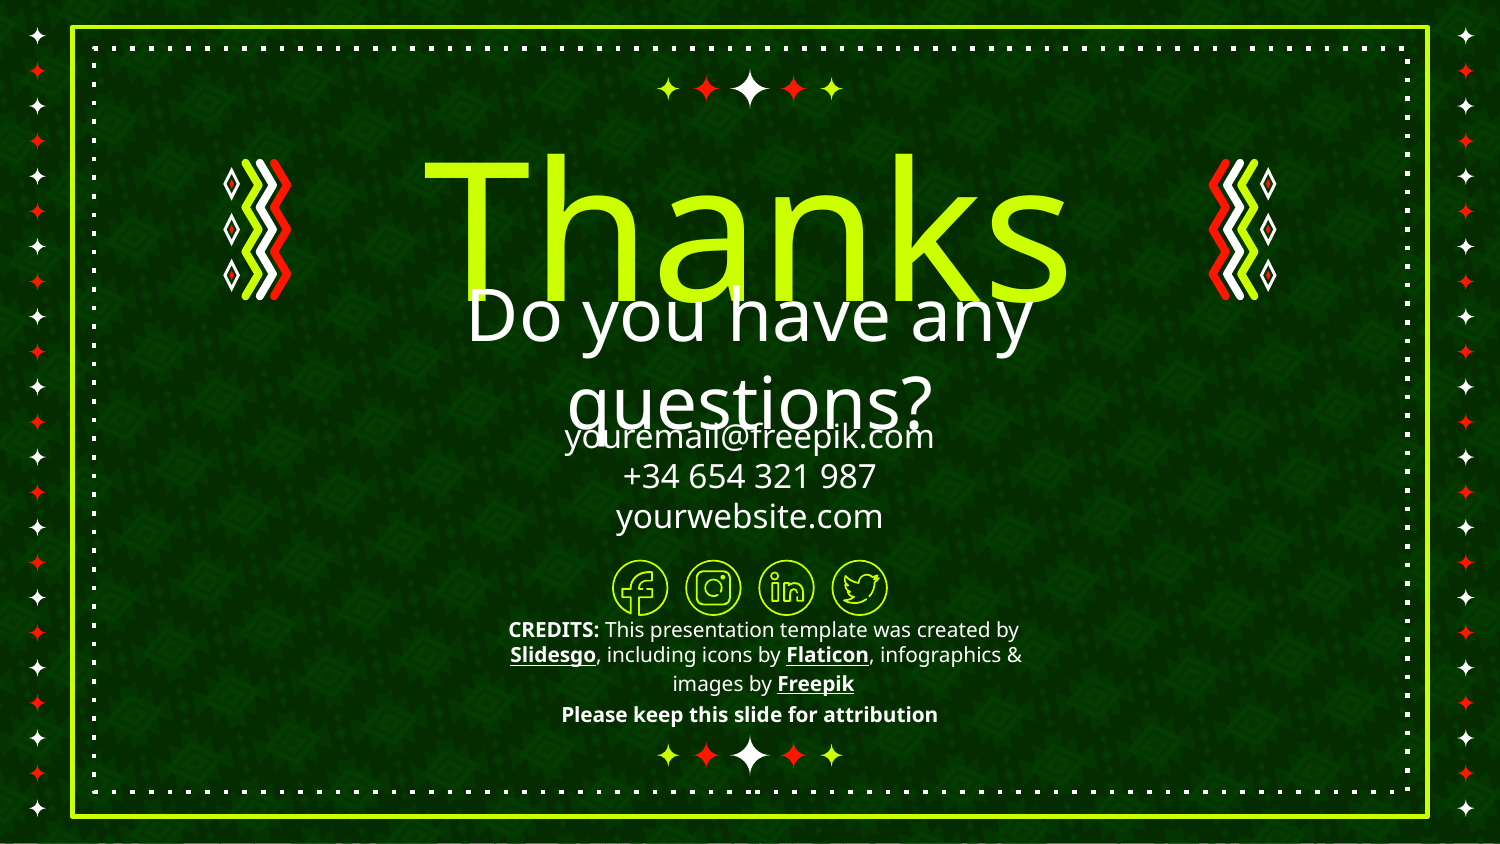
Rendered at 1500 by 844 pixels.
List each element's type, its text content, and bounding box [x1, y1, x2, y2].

title Thanks [302, 154, 1198, 294]
text_box [612, 559, 669, 616]
picture [0, 0, 1500, 844]
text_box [758, 559, 815, 617]
text_box Please keep this slide for attribution [433, 699, 1066, 729]
subtitle Do you have any questions? [346, 323, 1154, 389]
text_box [685, 559, 742, 617]
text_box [831, 559, 889, 617]
subtitle youremail@freepik.com +34 654 321 987 yourwebsite.com [346, 400, 1154, 525]
